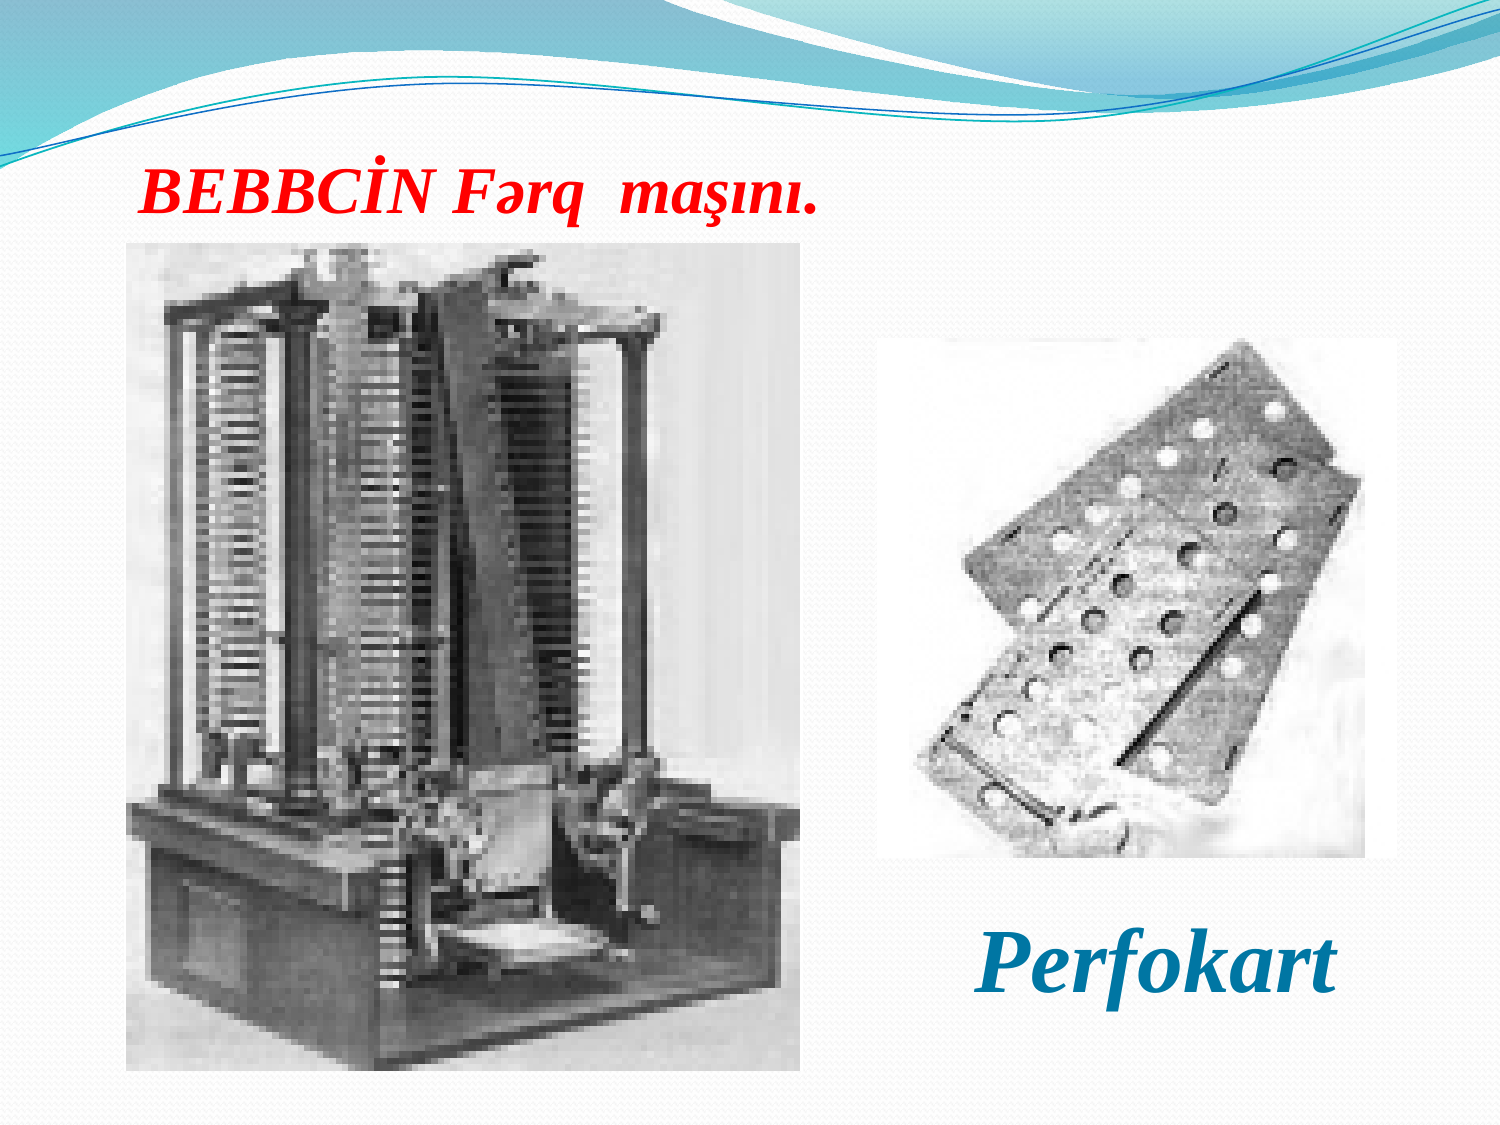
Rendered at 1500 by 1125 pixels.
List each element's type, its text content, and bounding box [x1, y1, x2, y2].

text_box BEBBCİN Fərq maşını. [123, 139, 839, 235]
picture [123, 243, 804, 1071]
text_box Perfokart [959, 893, 1397, 1018]
picture [876, 337, 1398, 859]
